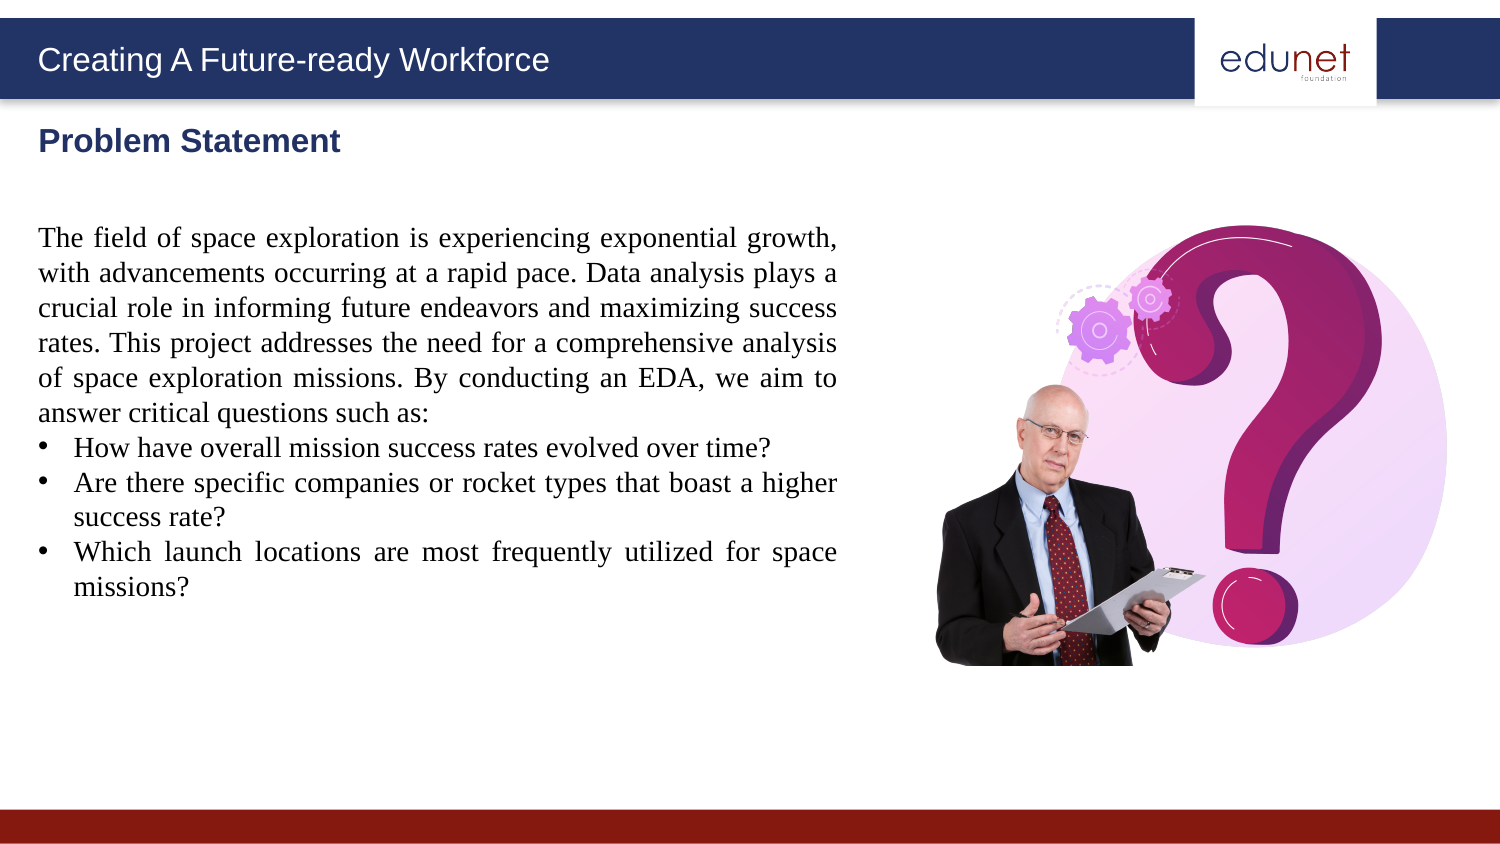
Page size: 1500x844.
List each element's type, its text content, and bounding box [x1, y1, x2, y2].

picture [1215, 38, 1356, 86]
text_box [934, 211, 1459, 666]
text_box Problem Statement [23, 112, 750, 167]
text_box The field of space exploration is experiencing exponential growth, with advancements occurring at a rapid pace. Data analysis plays a crucial role in informing future endeavors and maximizing success rates. This project addresses the need for a comprehensive analysis of space exploration missions. By conducting an EDA, we aim to answer critical questions such as: How have overall mission success rates evolved over time? Are there specific companies or rocket types that boast a higher success rate? Which launch locations are most frequently utilized for space missions? [23, 210, 854, 645]
